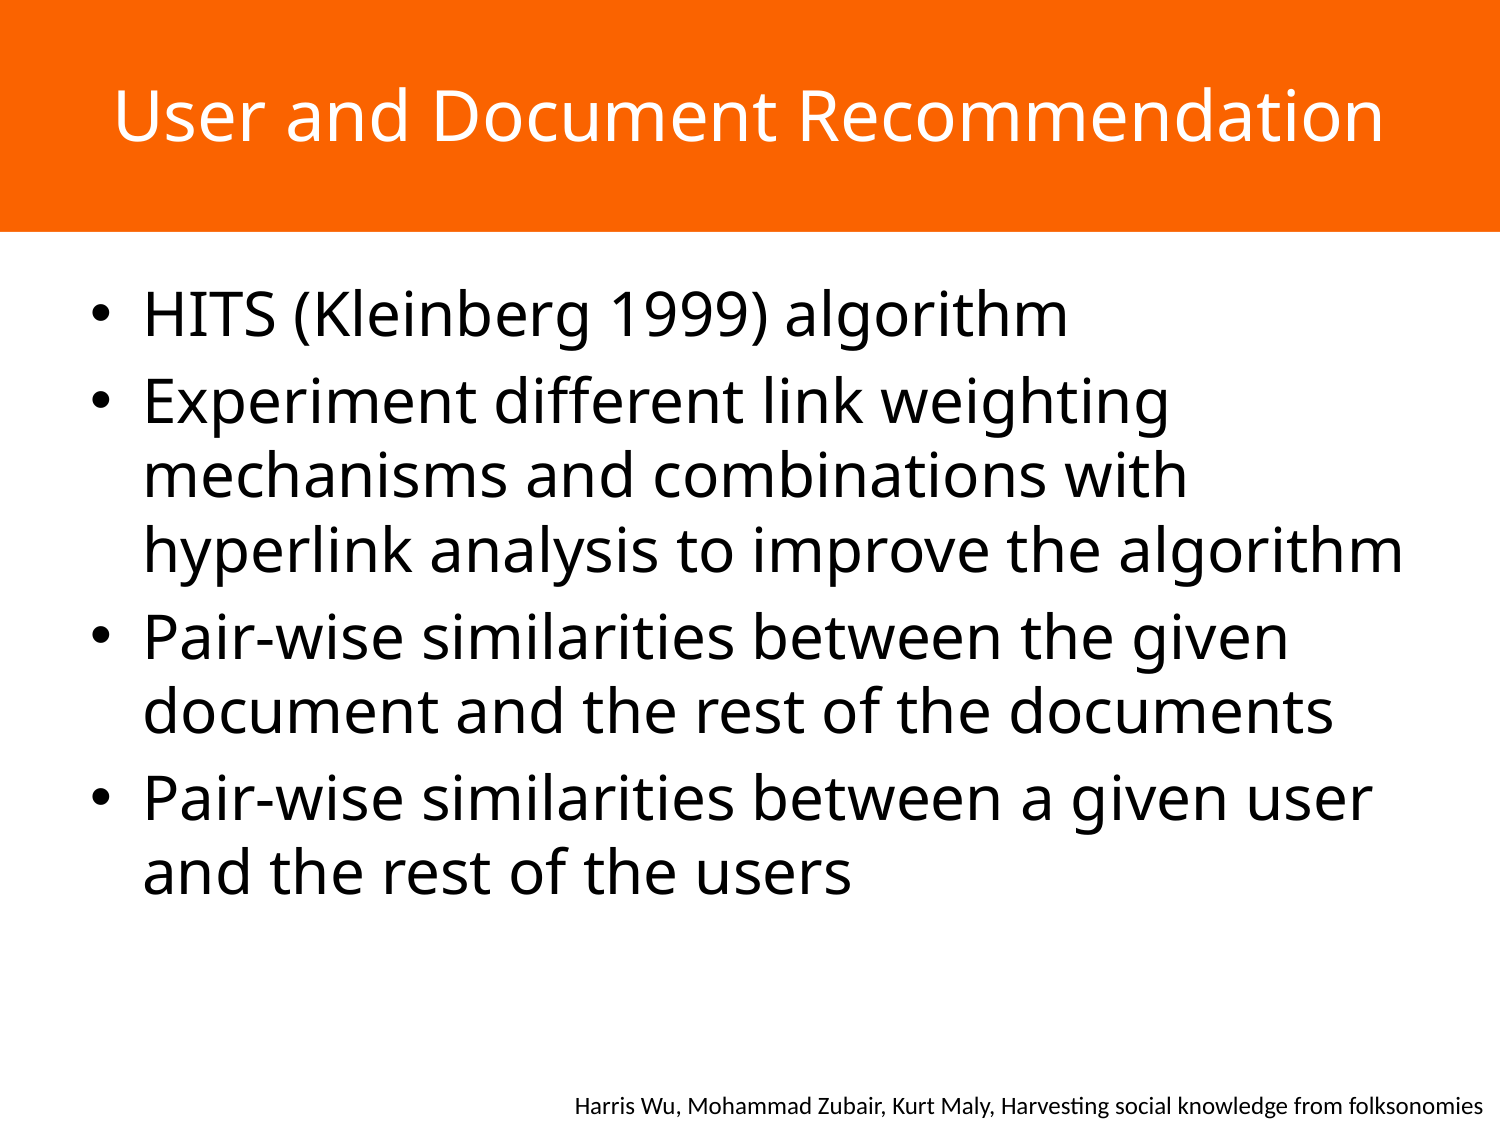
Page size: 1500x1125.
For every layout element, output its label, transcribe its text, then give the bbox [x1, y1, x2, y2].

list HITS (Kleinberg 1999) algorithm Experiment different link weighting mechanisms and combinations with hyperlink analysis to improve the algorithm Pair-wise similarities between the given document and the rest of the documents Pair-wise similarities between a given user and the rest of the users [75, 267, 1425, 1024]
text_box Harris Wu, Mohammad Zubair, Kurt Maly, Harvesting social knowledge from folksonomies [0, 1082, 1500, 1125]
title User and Document Recommendation [75, 30, 1425, 197]
